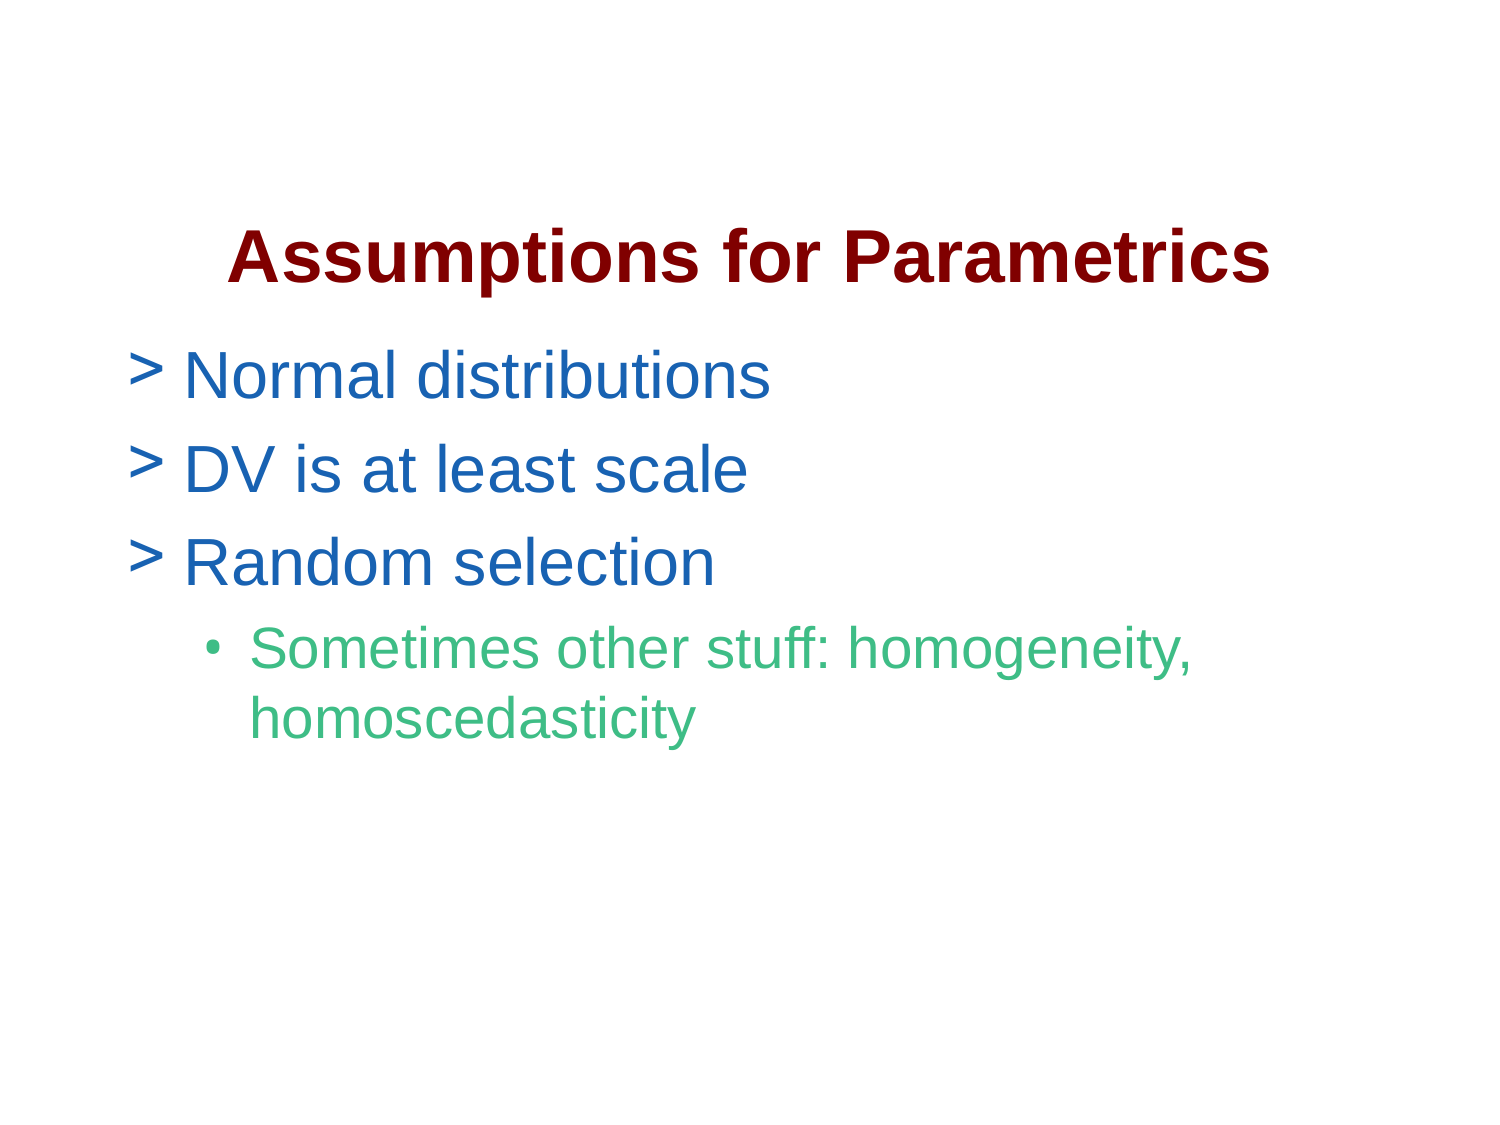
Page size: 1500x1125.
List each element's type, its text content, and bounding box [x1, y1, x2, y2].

list Normal distributions DV is at least scale Random selection Sometimes other stuff: homogeneity, homoscedasticity [112, 324, 1388, 1000]
title Assumptions for Parametrics [112, 200, 1388, 288]
